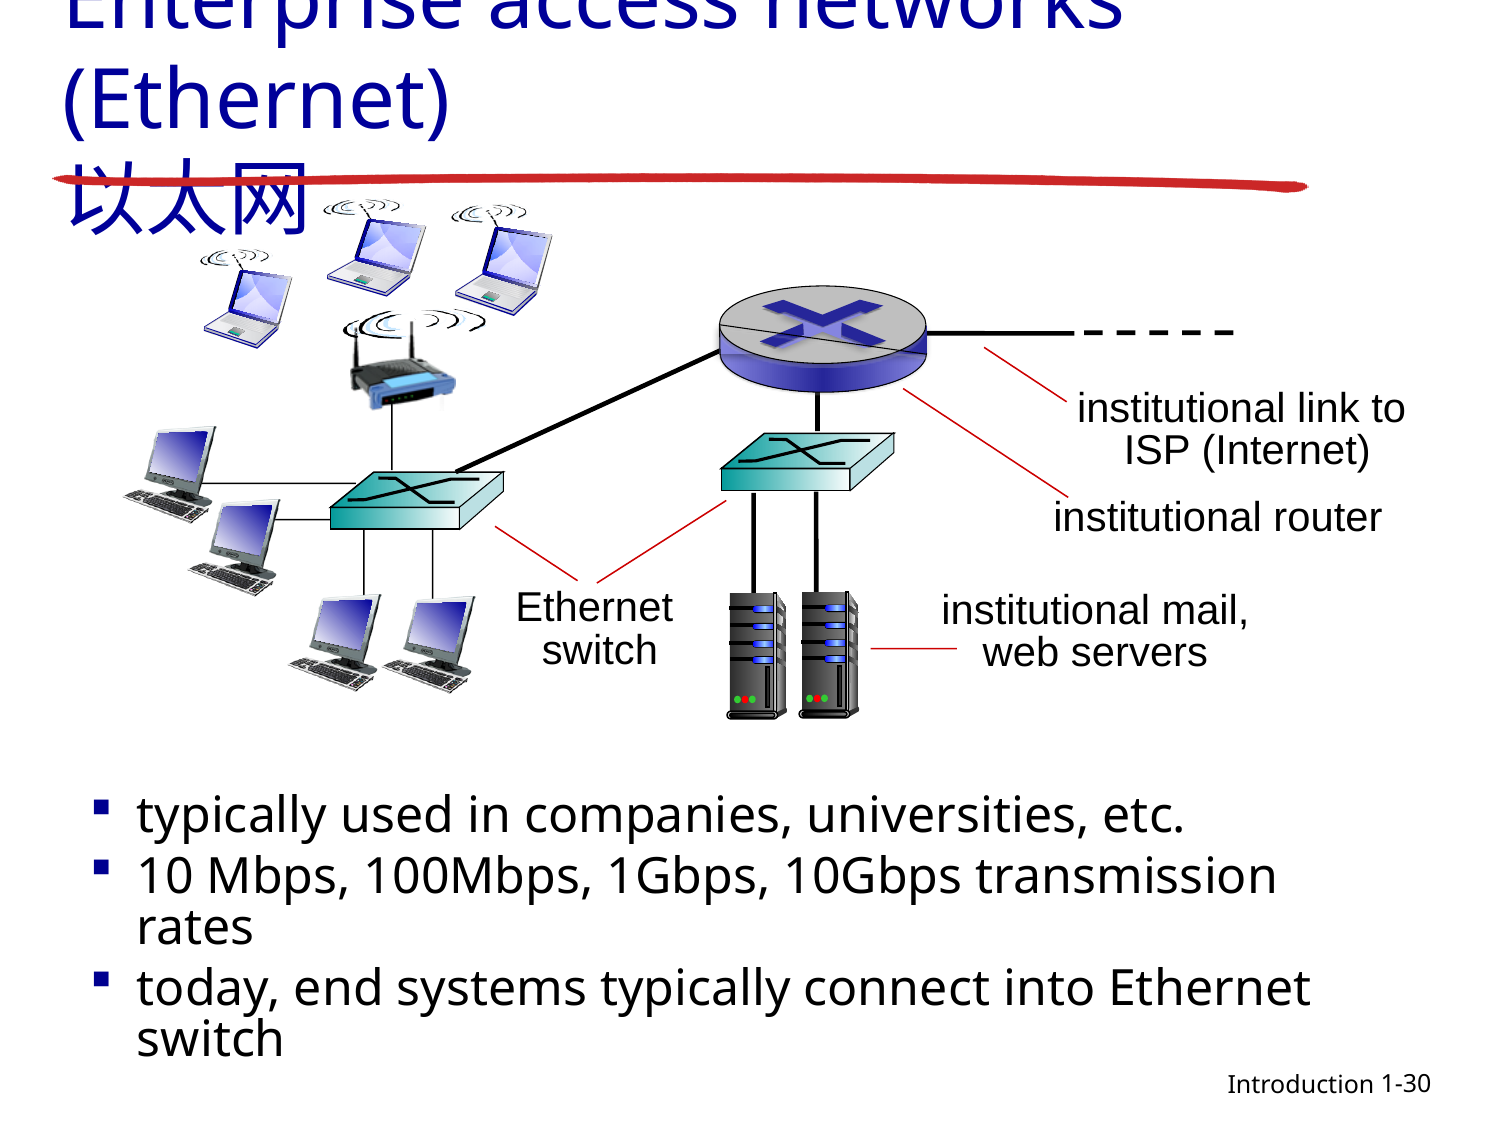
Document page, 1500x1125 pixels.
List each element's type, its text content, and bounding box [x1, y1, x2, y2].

slide_number 1- [1365, 1059, 1477, 1106]
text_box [163, 494, 284, 605]
footer Introduction [914, 1060, 1391, 1109]
text_box institutional mail, web servers [926, 582, 1265, 683]
text_box institutional link to ISP (Internet) [1062, 380, 1433, 523]
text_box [450, 207, 553, 319]
picture [47, 168, 1323, 198]
title Enterprise access networks (Ethernet) 以太网 [47, 32, 1413, 159]
text_box Ethernet switch [500, 580, 700, 681]
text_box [726, 592, 788, 720]
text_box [358, 591, 478, 701]
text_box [264, 588, 384, 699]
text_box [721, 432, 895, 492]
text_box institutional router [1038, 489, 1398, 548]
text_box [330, 471, 504, 530]
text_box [798, 591, 860, 719]
list typically used in companies, universities, etc. 10 Mbps, 100Mbps, 1Gbps, 10Gbps transmission rates today, end systems typically connect into Ethernet switch [74, 784, 1395, 1017]
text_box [321, 207, 427, 299]
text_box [99, 420, 219, 531]
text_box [719, 285, 927, 393]
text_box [199, 247, 293, 351]
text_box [342, 307, 487, 411]
